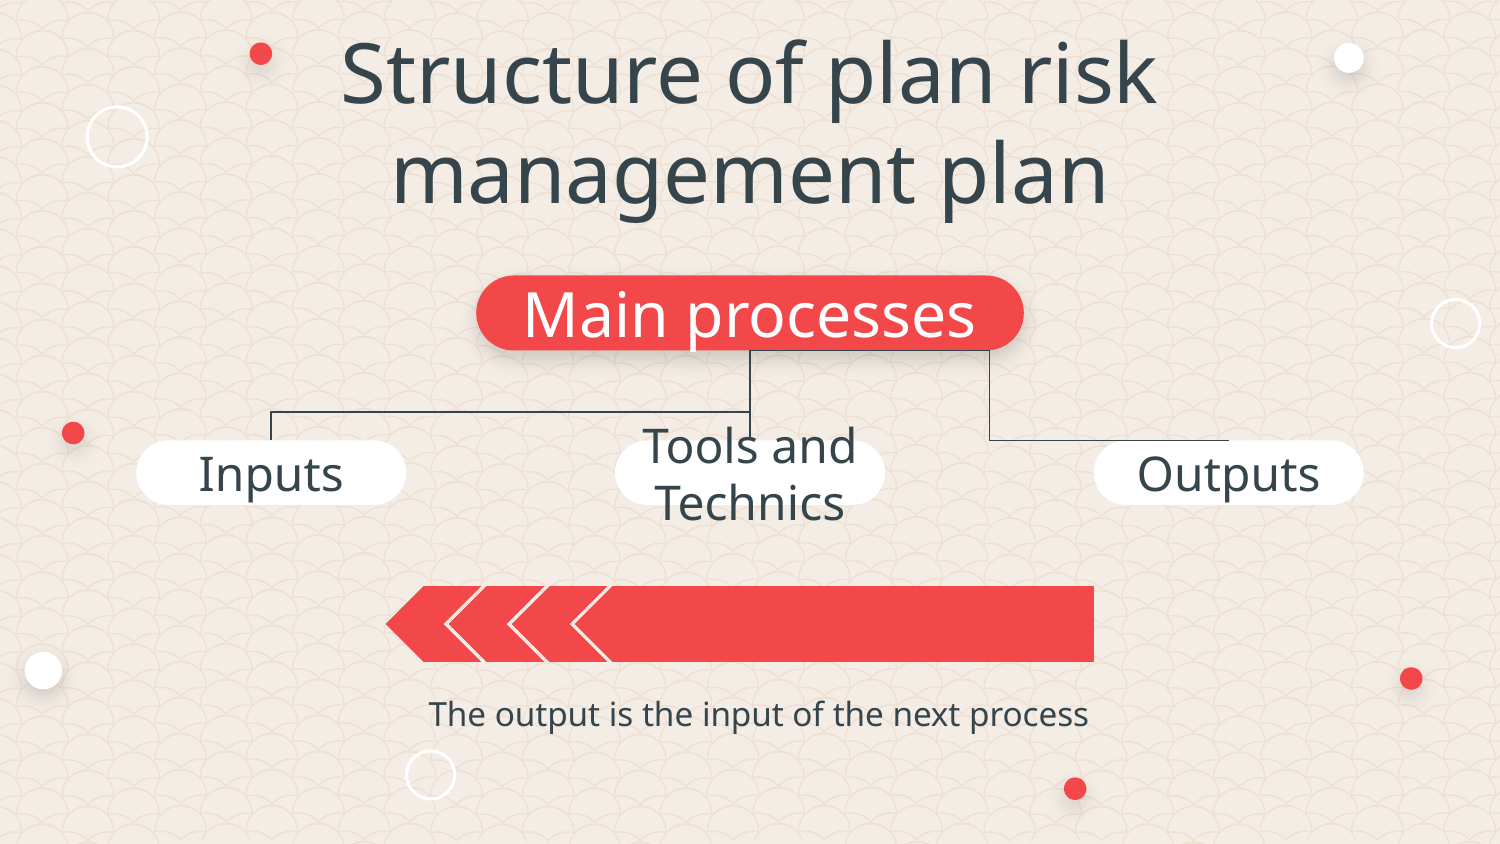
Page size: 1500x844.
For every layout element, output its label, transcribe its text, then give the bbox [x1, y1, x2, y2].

text_box Inputs [136, 440, 407, 505]
text_box Main processes [560, 275, 939, 351]
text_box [385, 585, 1094, 662]
text_box Tools and Technics [615, 440, 886, 505]
title Structure of plan risk management plan [118, 72, 1382, 167]
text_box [465, 155, 556, 584]
text_box The output is the input of the next process [385, 678, 1134, 771]
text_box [944, 155, 1035, 584]
text_box Outputs [1093, 440, 1364, 505]
